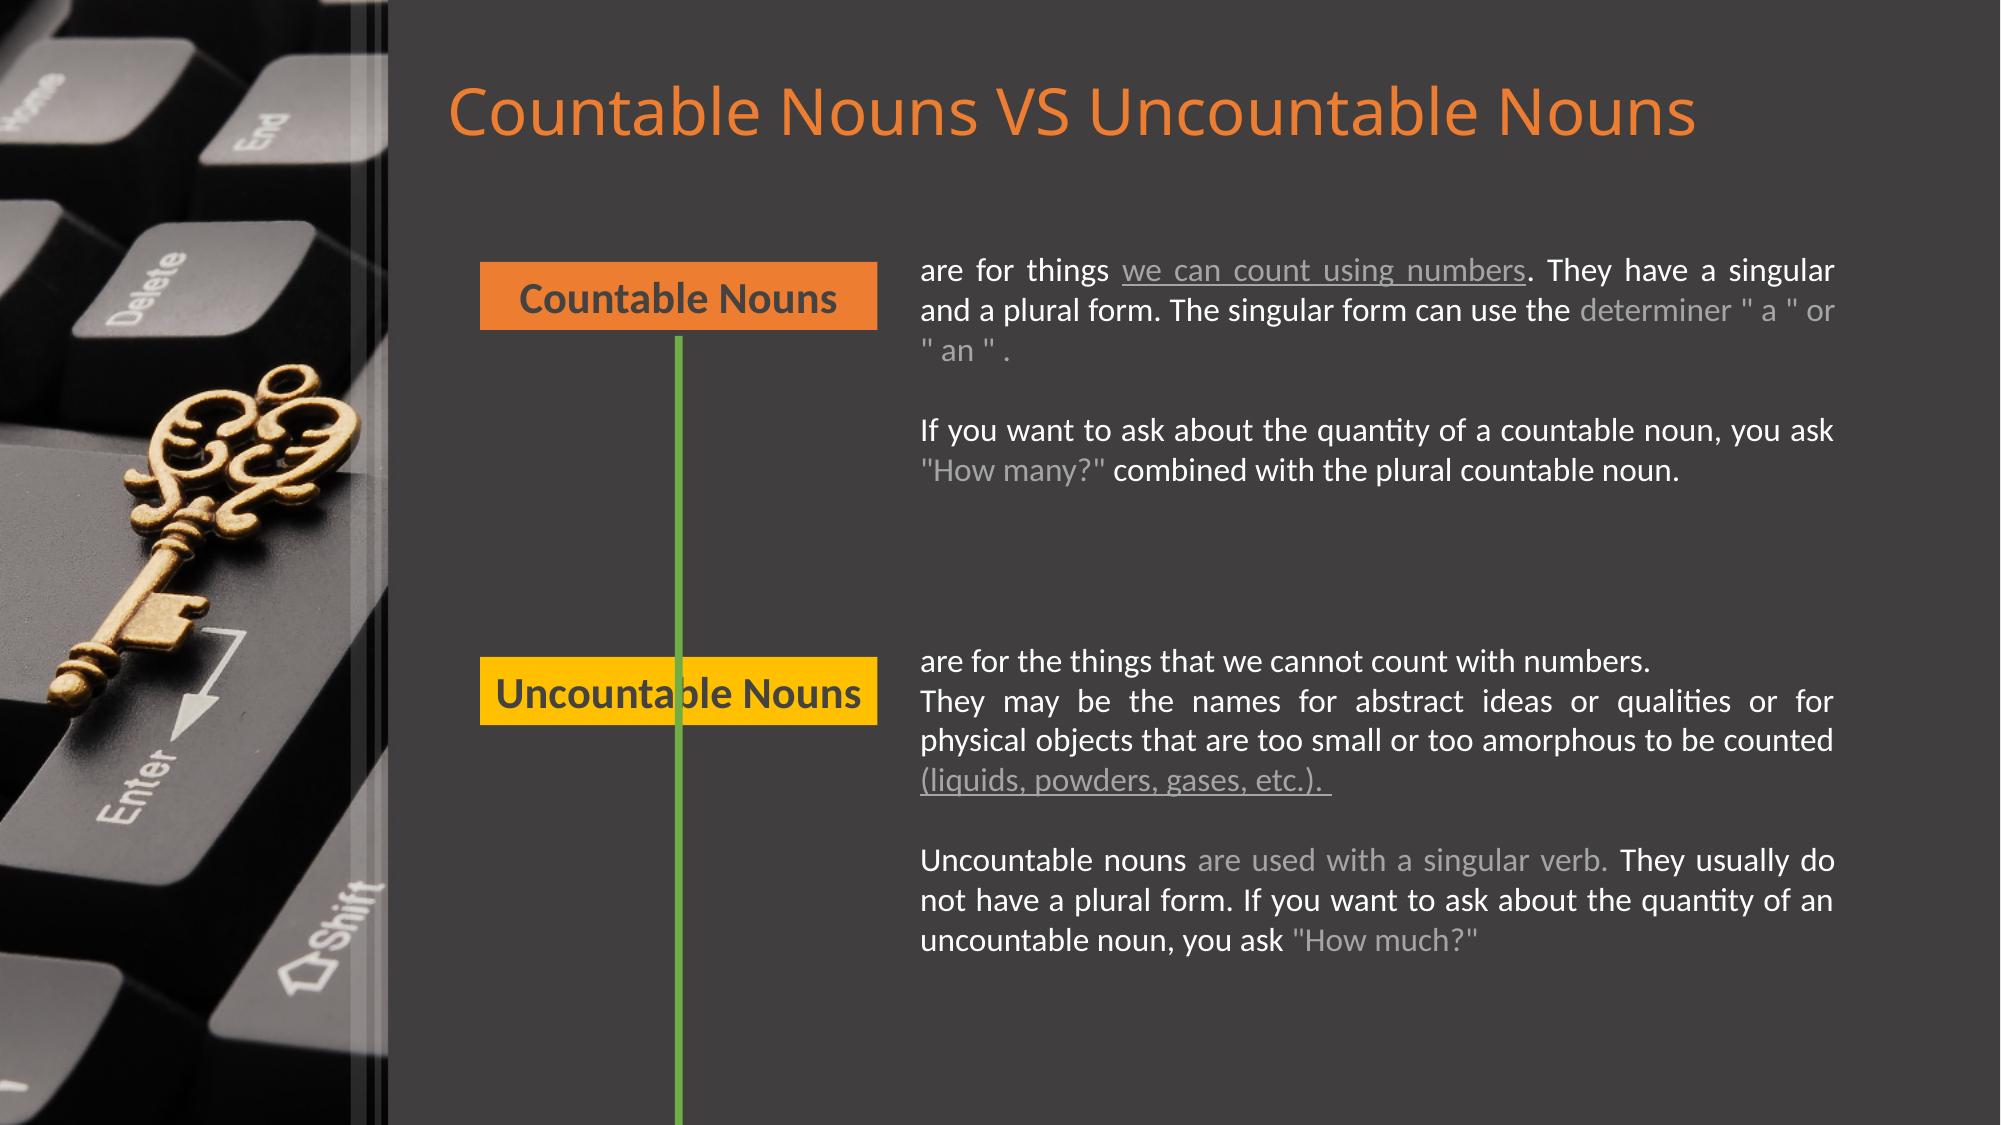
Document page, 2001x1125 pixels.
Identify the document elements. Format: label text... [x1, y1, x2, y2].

text_box [674, 335, 684, 1125]
text_box are for things we can count using numbers. They have a singular and a plural form. The singular form can use the determiner " a " or " an " . If you want to ask about the quantity of a countable noun, you ask "How many?" combined with the plural countable noun. [905, 240, 1851, 496]
list Countable Nouns VS Uncountable Nouns [432, 33, 1796, 191]
text_box Countable Nouns [480, 261, 878, 330]
text_box Uncountable Nouns [684, 656, 878, 726]
picture [0, 0, 2001, 1125]
text_box Uncountable Nouns [480, 656, 674, 726]
text_box are for the things that we cannot count with numbers. They may be the names for abstract ideas or qualities or for physical objects that are too small or too amorphous to be counted (liquids, powders, gases, etc.). Uncountable nouns are used with a singular verb. They usually do not have a plural form. If you want to ask about the quantity of an uncountable noun, you ask "How much?" [905, 631, 1851, 966]
